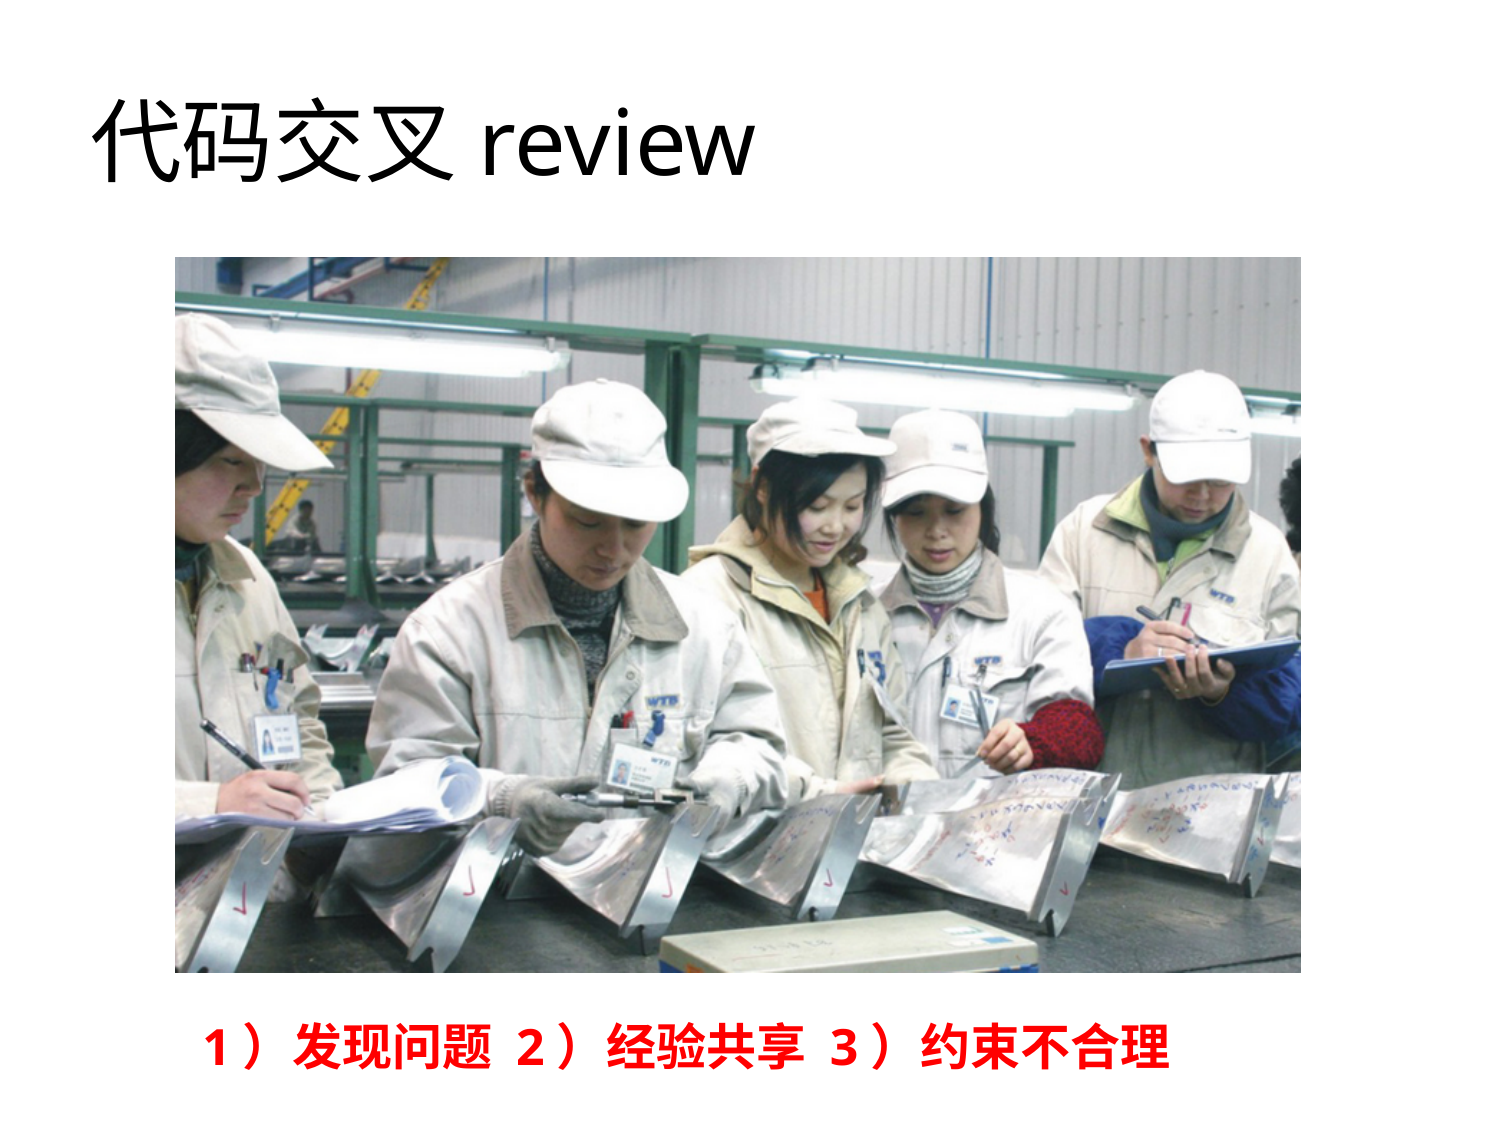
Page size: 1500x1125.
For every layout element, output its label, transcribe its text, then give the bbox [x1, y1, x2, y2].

text_box 1）发现问题 2）经验共享 3）约束不合理 [187, 1007, 1254, 1083]
picture [175, 257, 1301, 974]
title 代码交叉review [75, 45, 1425, 233]
